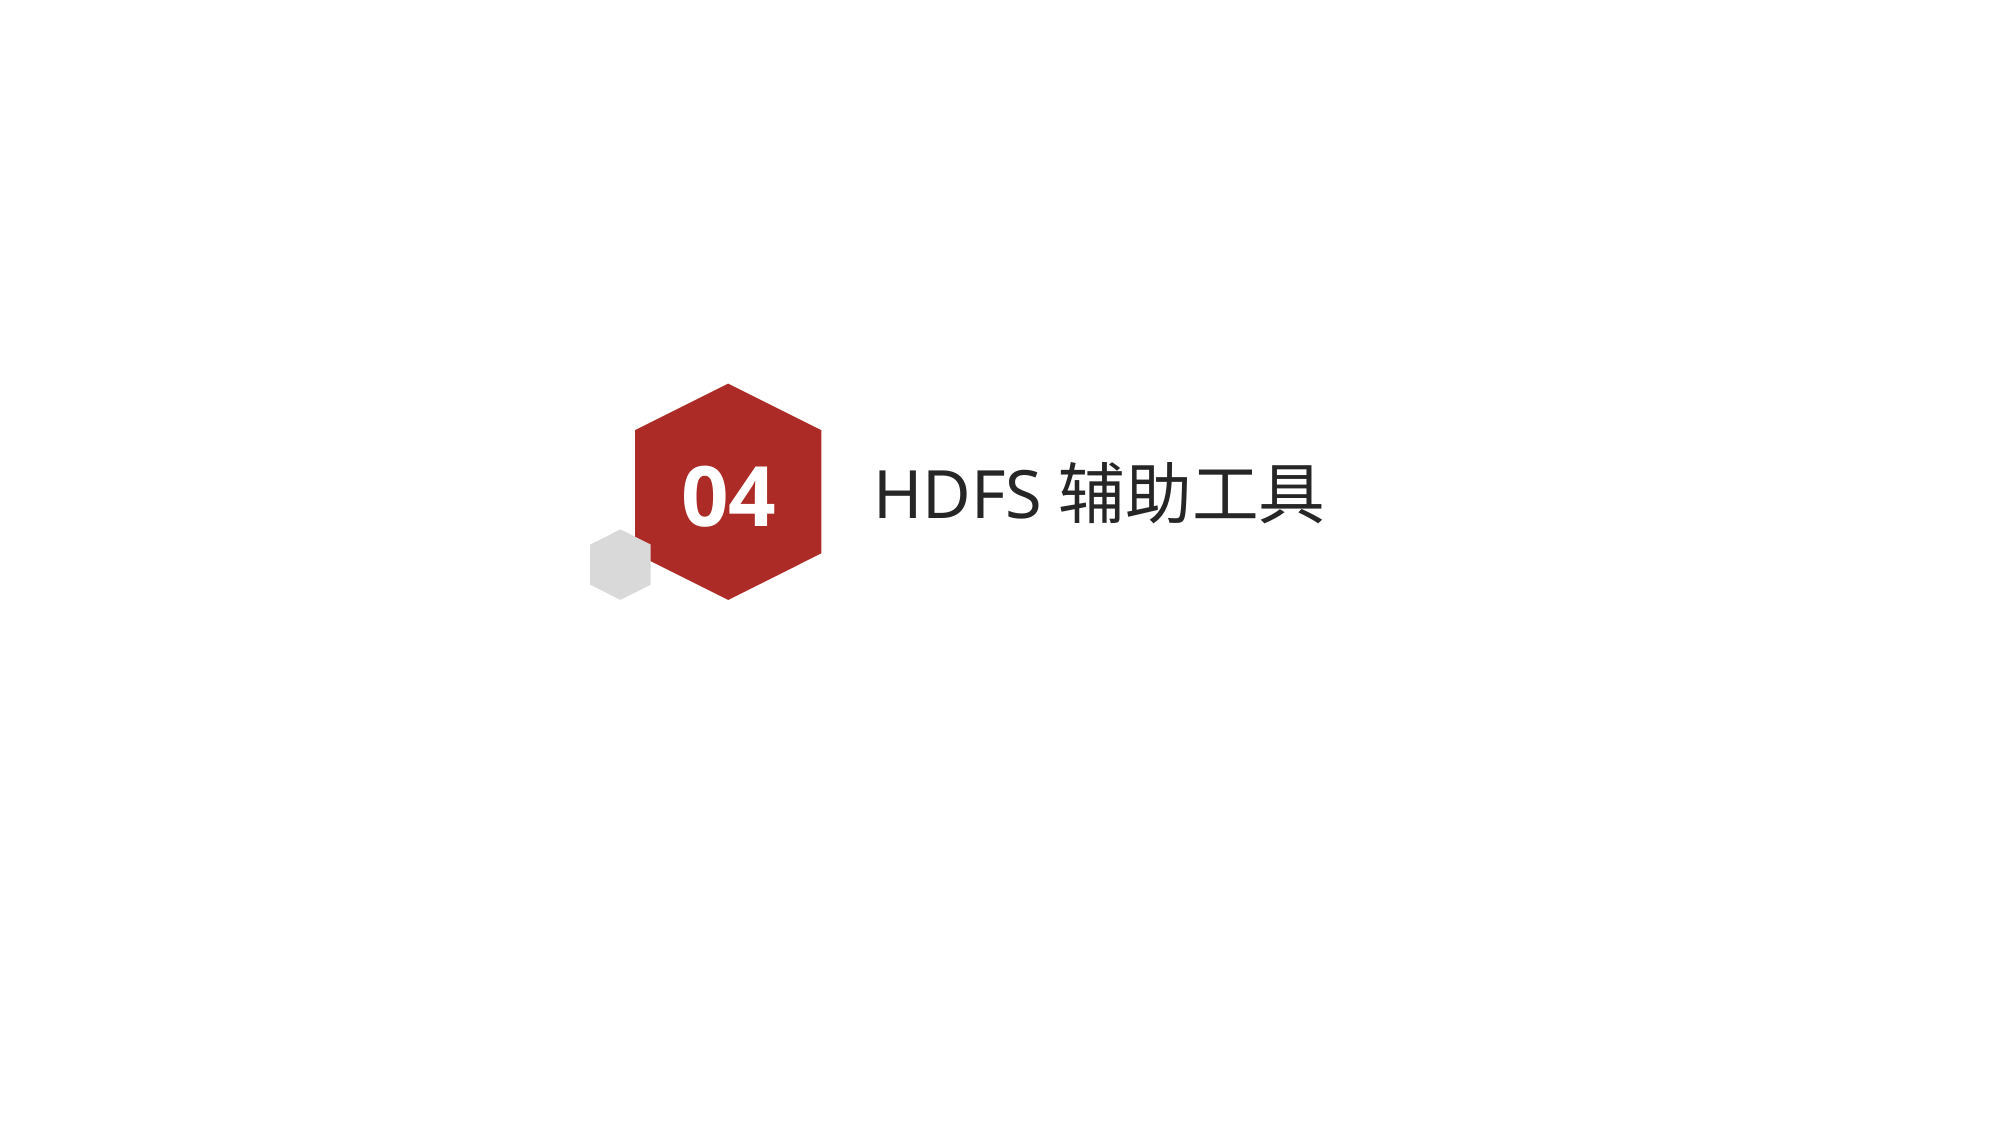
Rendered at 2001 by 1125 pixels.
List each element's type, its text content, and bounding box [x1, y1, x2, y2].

title HDFS辅助工具 [858, 453, 1950, 672]
list 04 [636, 404, 822, 594]
